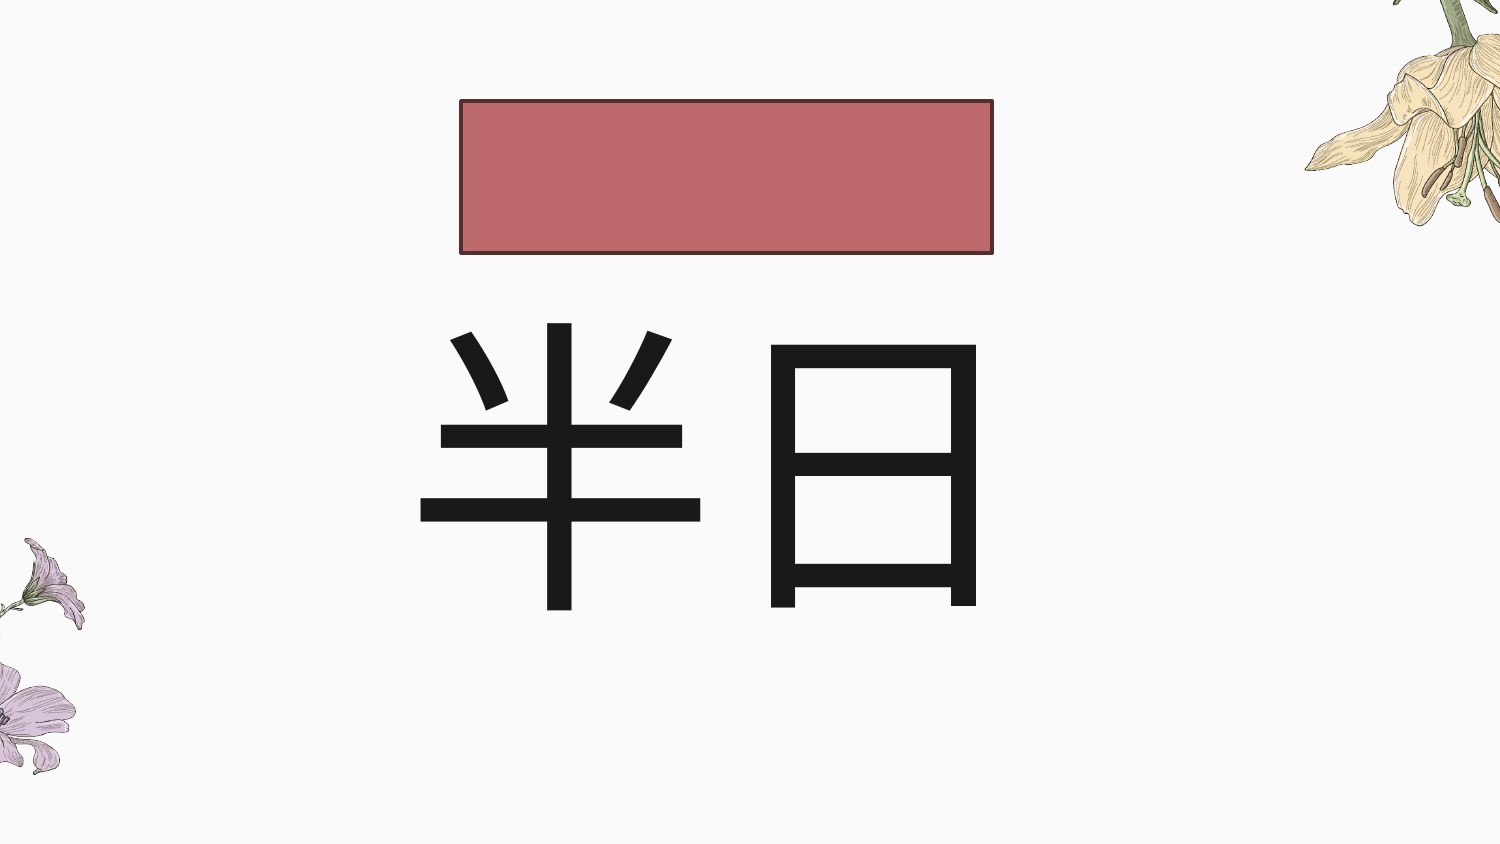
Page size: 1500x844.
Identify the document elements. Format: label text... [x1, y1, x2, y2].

text_box 半日 [389, 266, 1045, 657]
text_box [459, 99, 994, 255]
picture [0, 462, 206, 844]
picture [1261, 0, 1500, 262]
